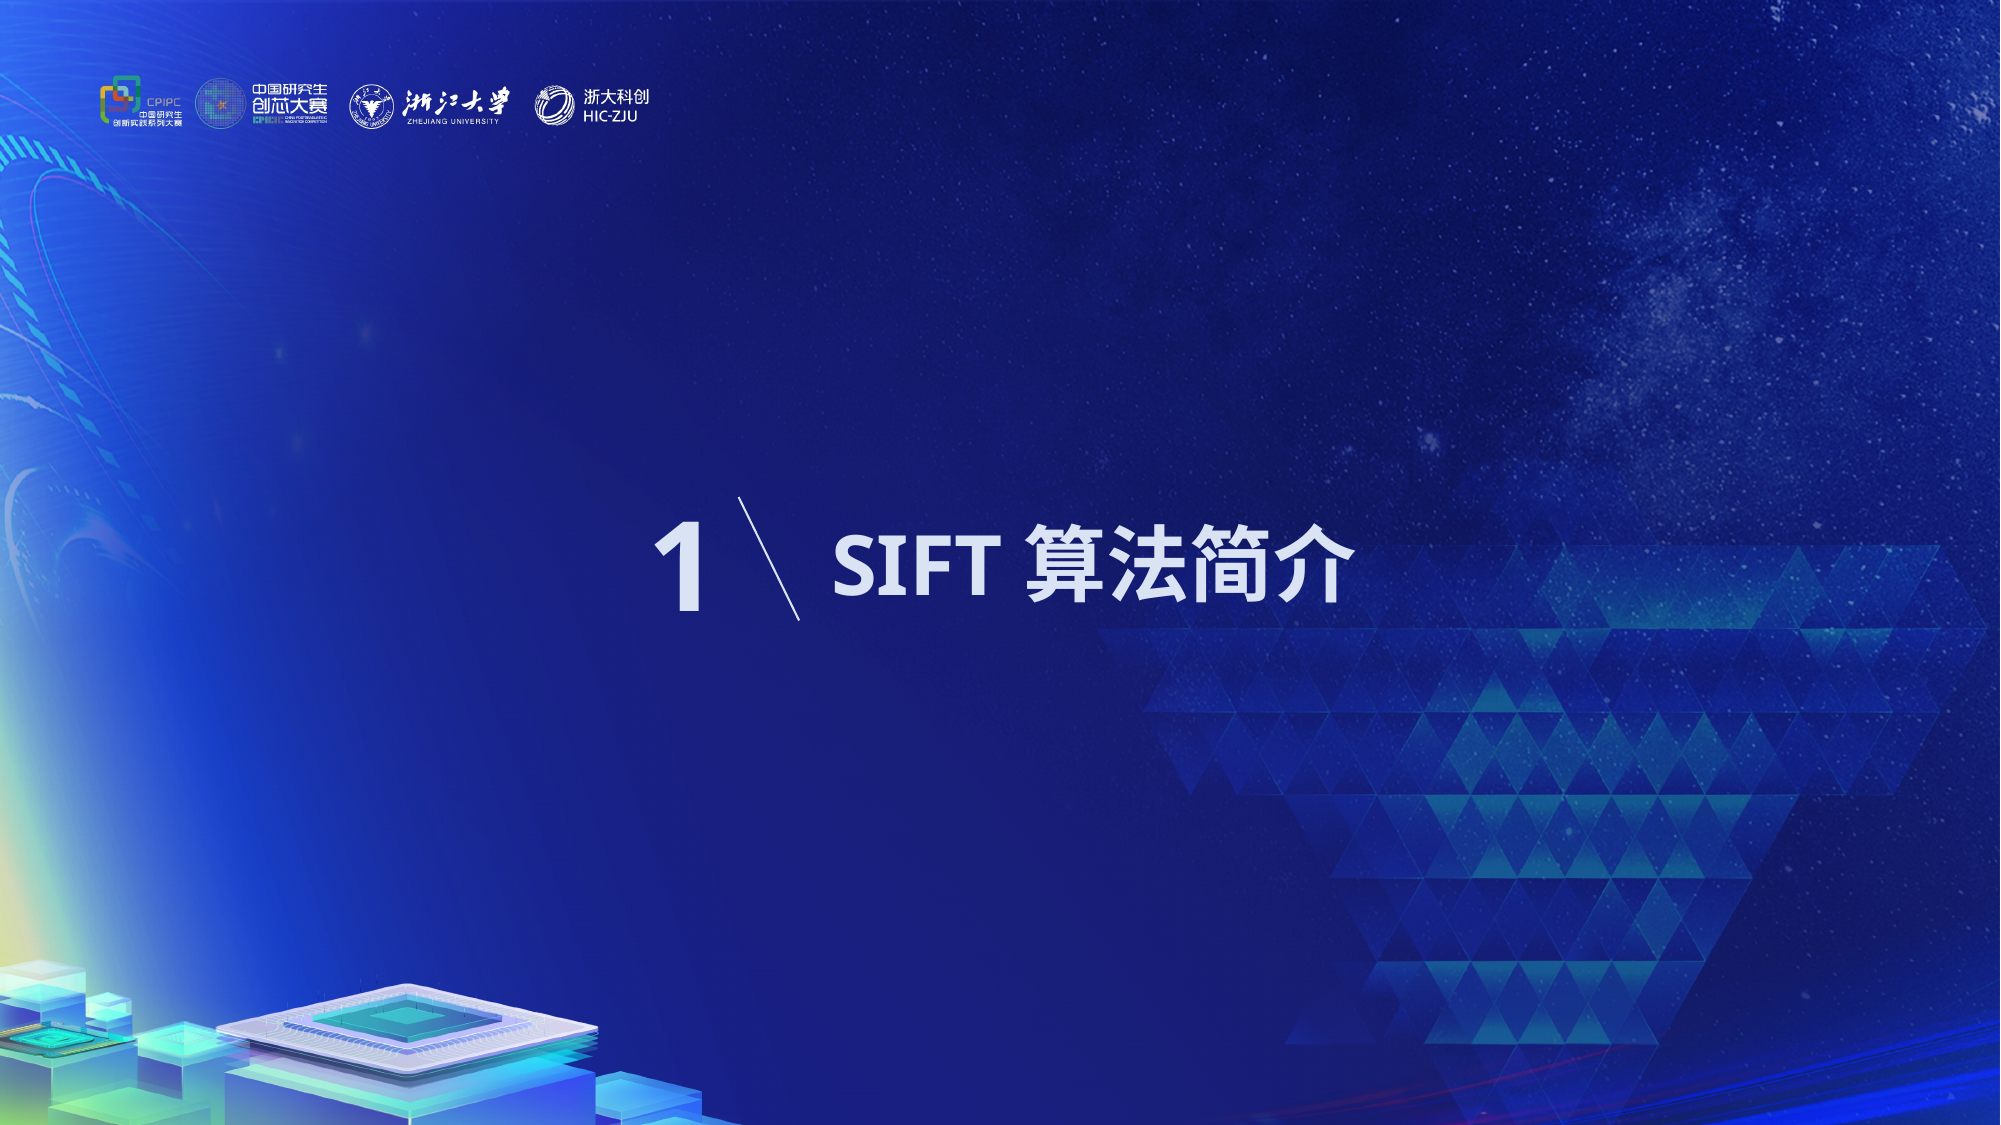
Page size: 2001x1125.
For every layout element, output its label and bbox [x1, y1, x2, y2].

picture [0, 0, 2000, 1125]
text_box [633, 479, 1367, 646]
